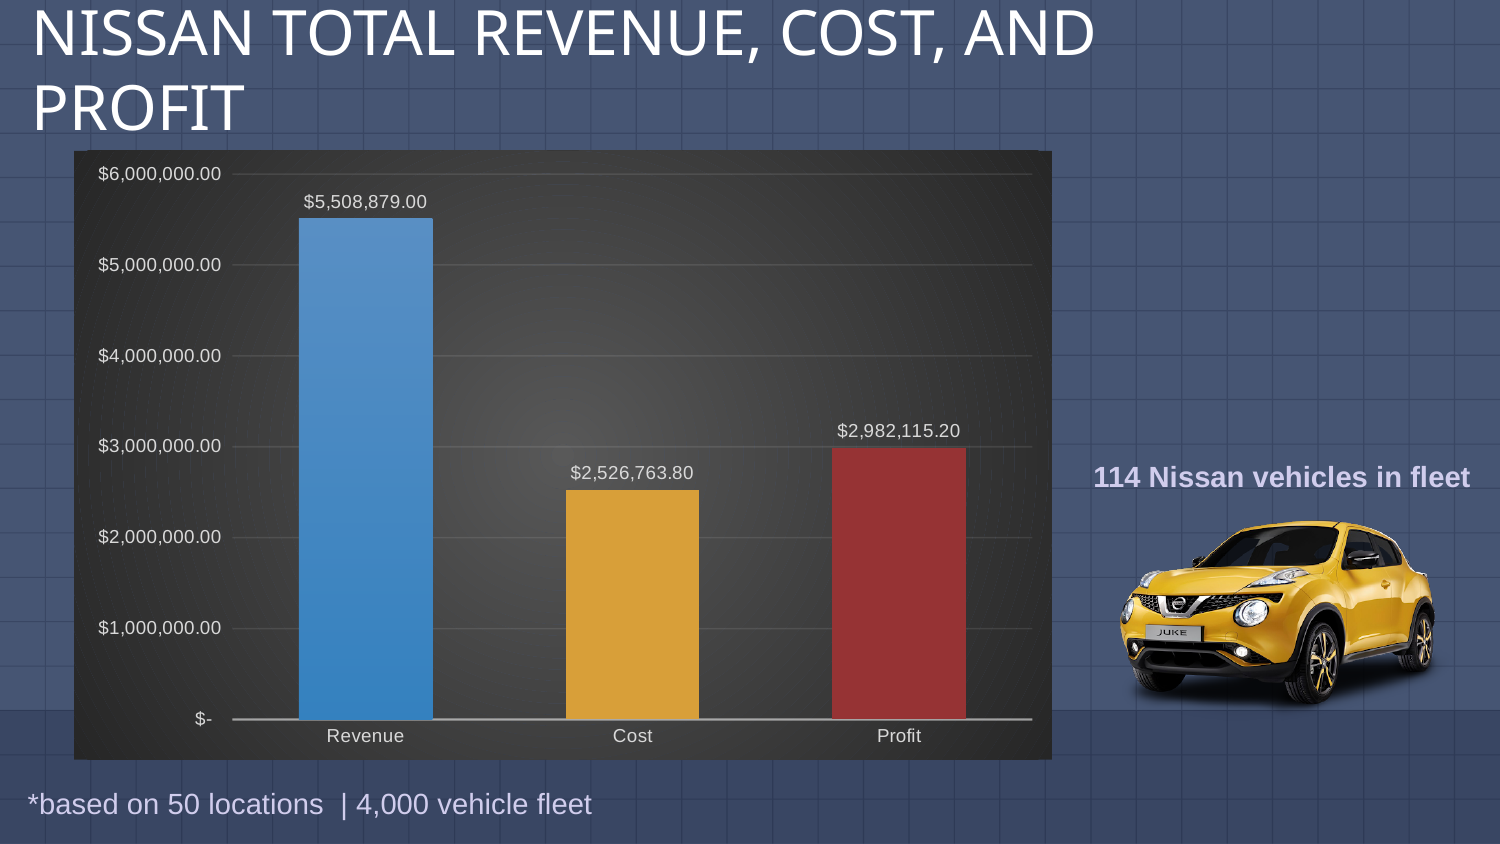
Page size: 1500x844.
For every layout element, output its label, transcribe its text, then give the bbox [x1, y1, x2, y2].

text_box NISSAN TOTAL REVENUE, COST, AND PROFIT [16, 17, 1278, 159]
text_box *based on 50 locations | 4,000 vehicle fleet [12, 777, 674, 828]
picture [1101, 501, 1454, 725]
text_box 114 Nissan vehicles in fleet [1078, 451, 1497, 502]
chart [73, 150, 1053, 760]
